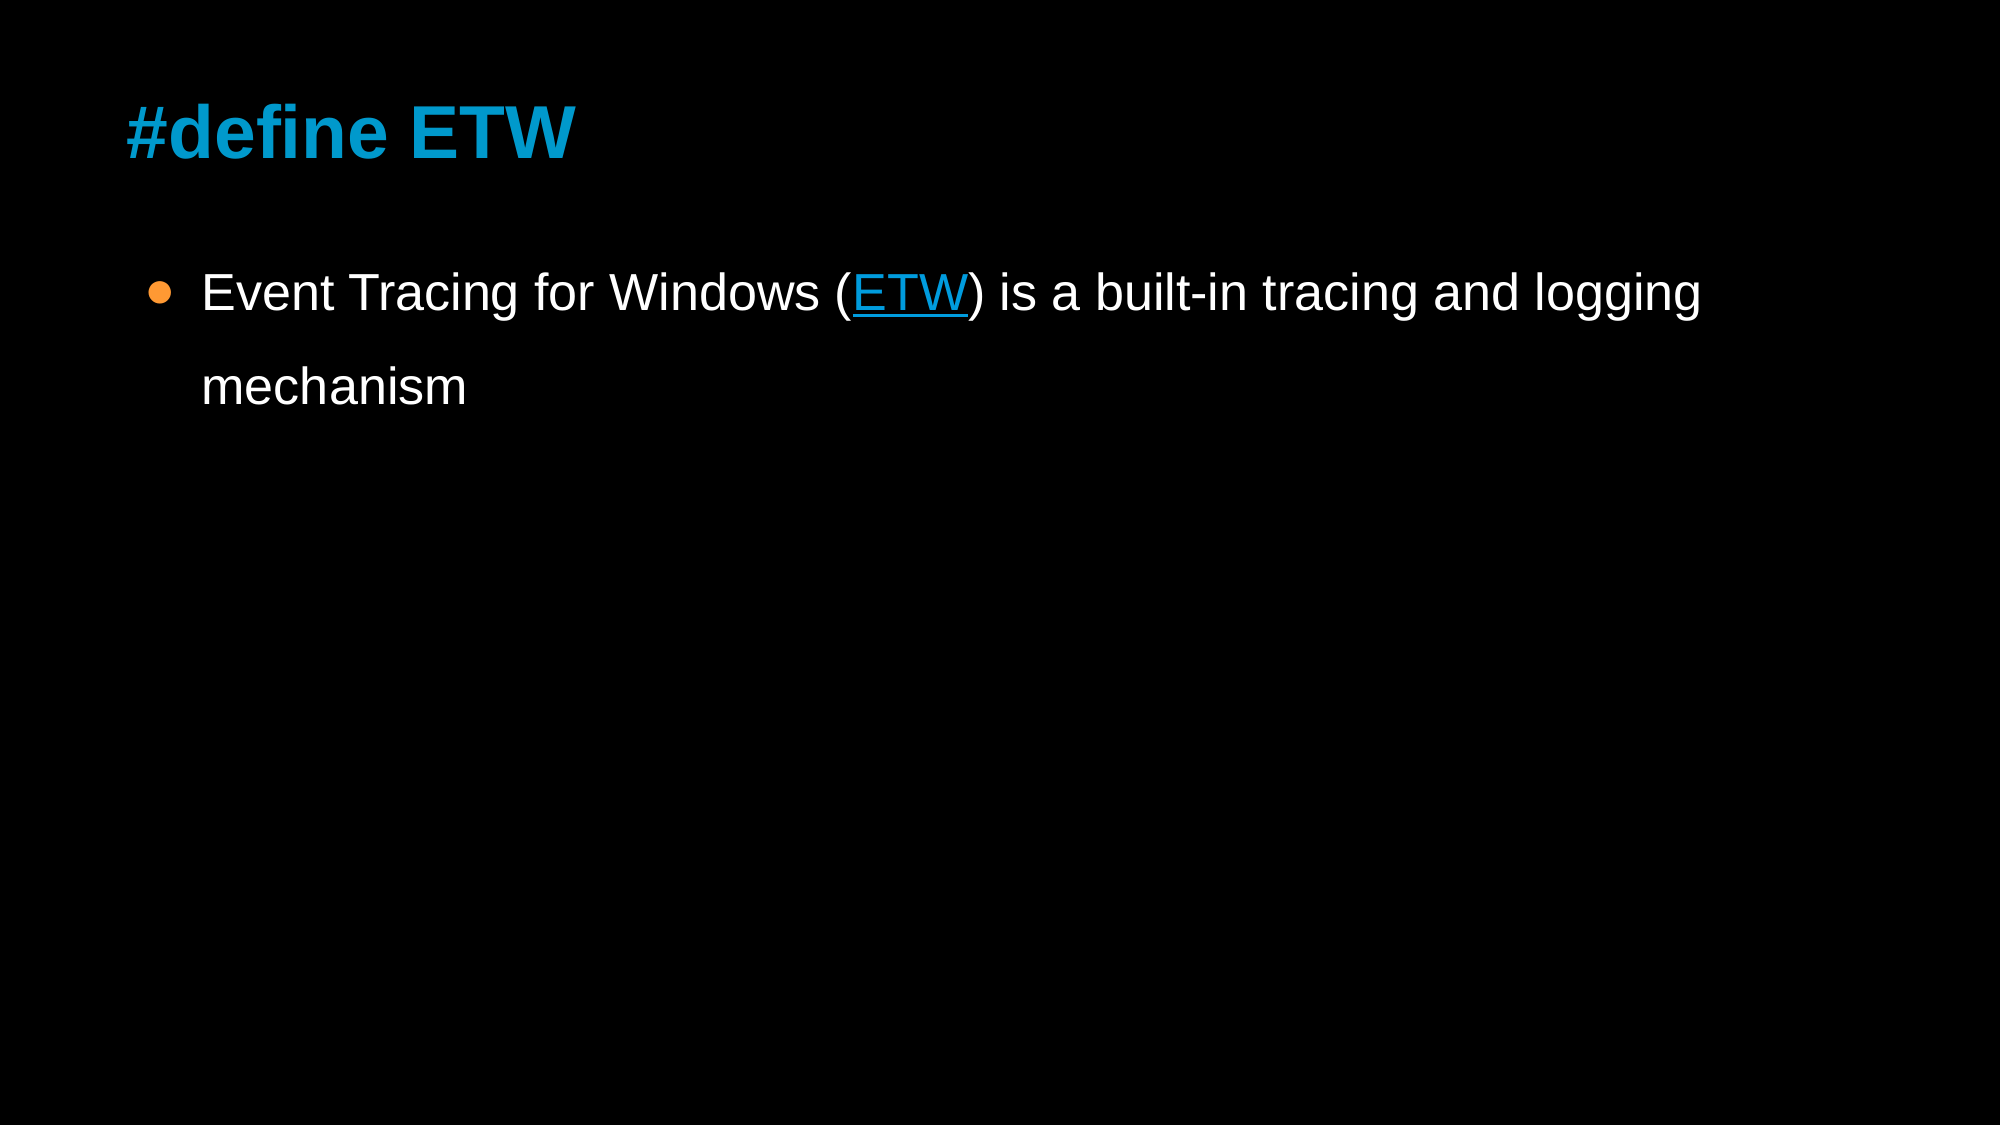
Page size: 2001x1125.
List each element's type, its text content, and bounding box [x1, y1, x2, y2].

title #define ETW [111, 91, 1938, 167]
list Event Tracing for Windows (ETW) is a built-in tracing and logging mechanism [111, 212, 1938, 1005]
